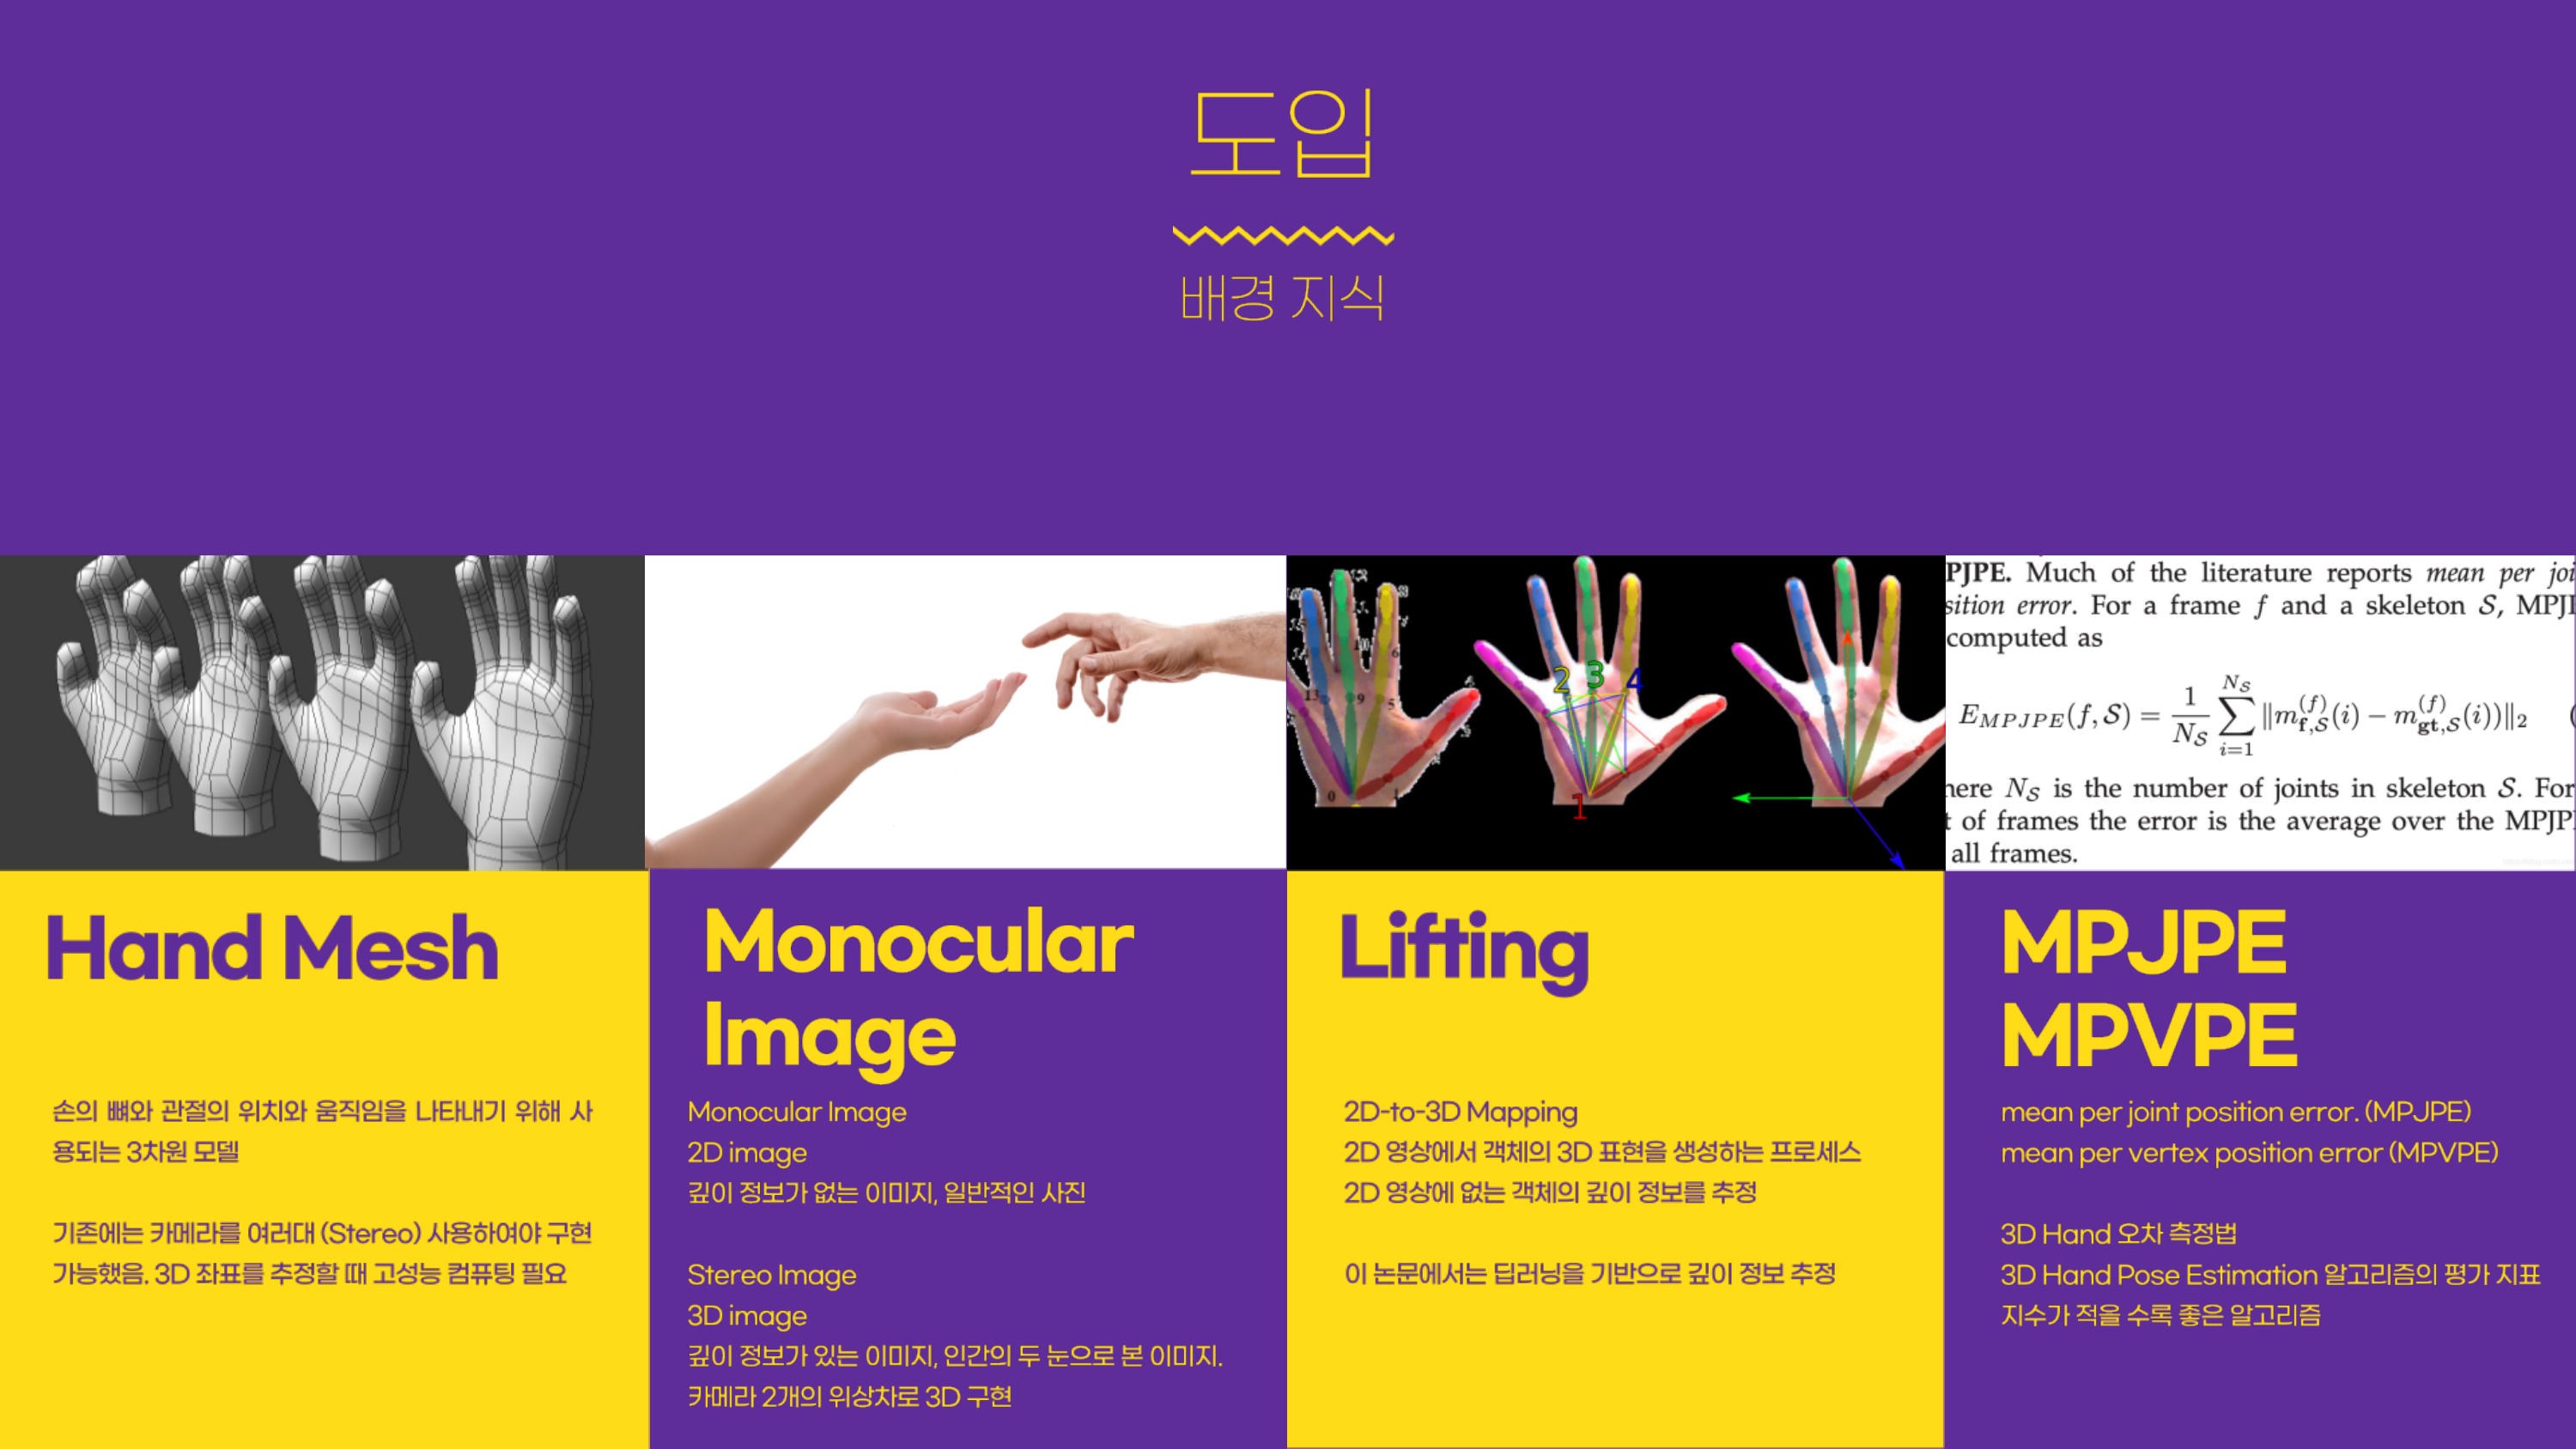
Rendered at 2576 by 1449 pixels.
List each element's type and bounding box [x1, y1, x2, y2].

text_box [1172, 225, 1394, 246]
picture [1325, 887, 1634, 1034]
picture [1158, 54, 1420, 227]
picture [30, 890, 542, 1016]
picture [1987, 882, 2556, 1339]
text_box [0, 877, 650, 1449]
text_box [1287, 555, 1944, 871]
text_box [645, 555, 1285, 870]
picture [49, 1093, 609, 1299]
picture [923, 259, 1417, 348]
text_box [1287, 877, 1945, 1449]
picture [683, 882, 1242, 1421]
text_box [1946, 555, 2576, 871]
text_box [0, 555, 644, 871]
picture [1340, 1093, 1879, 1299]
